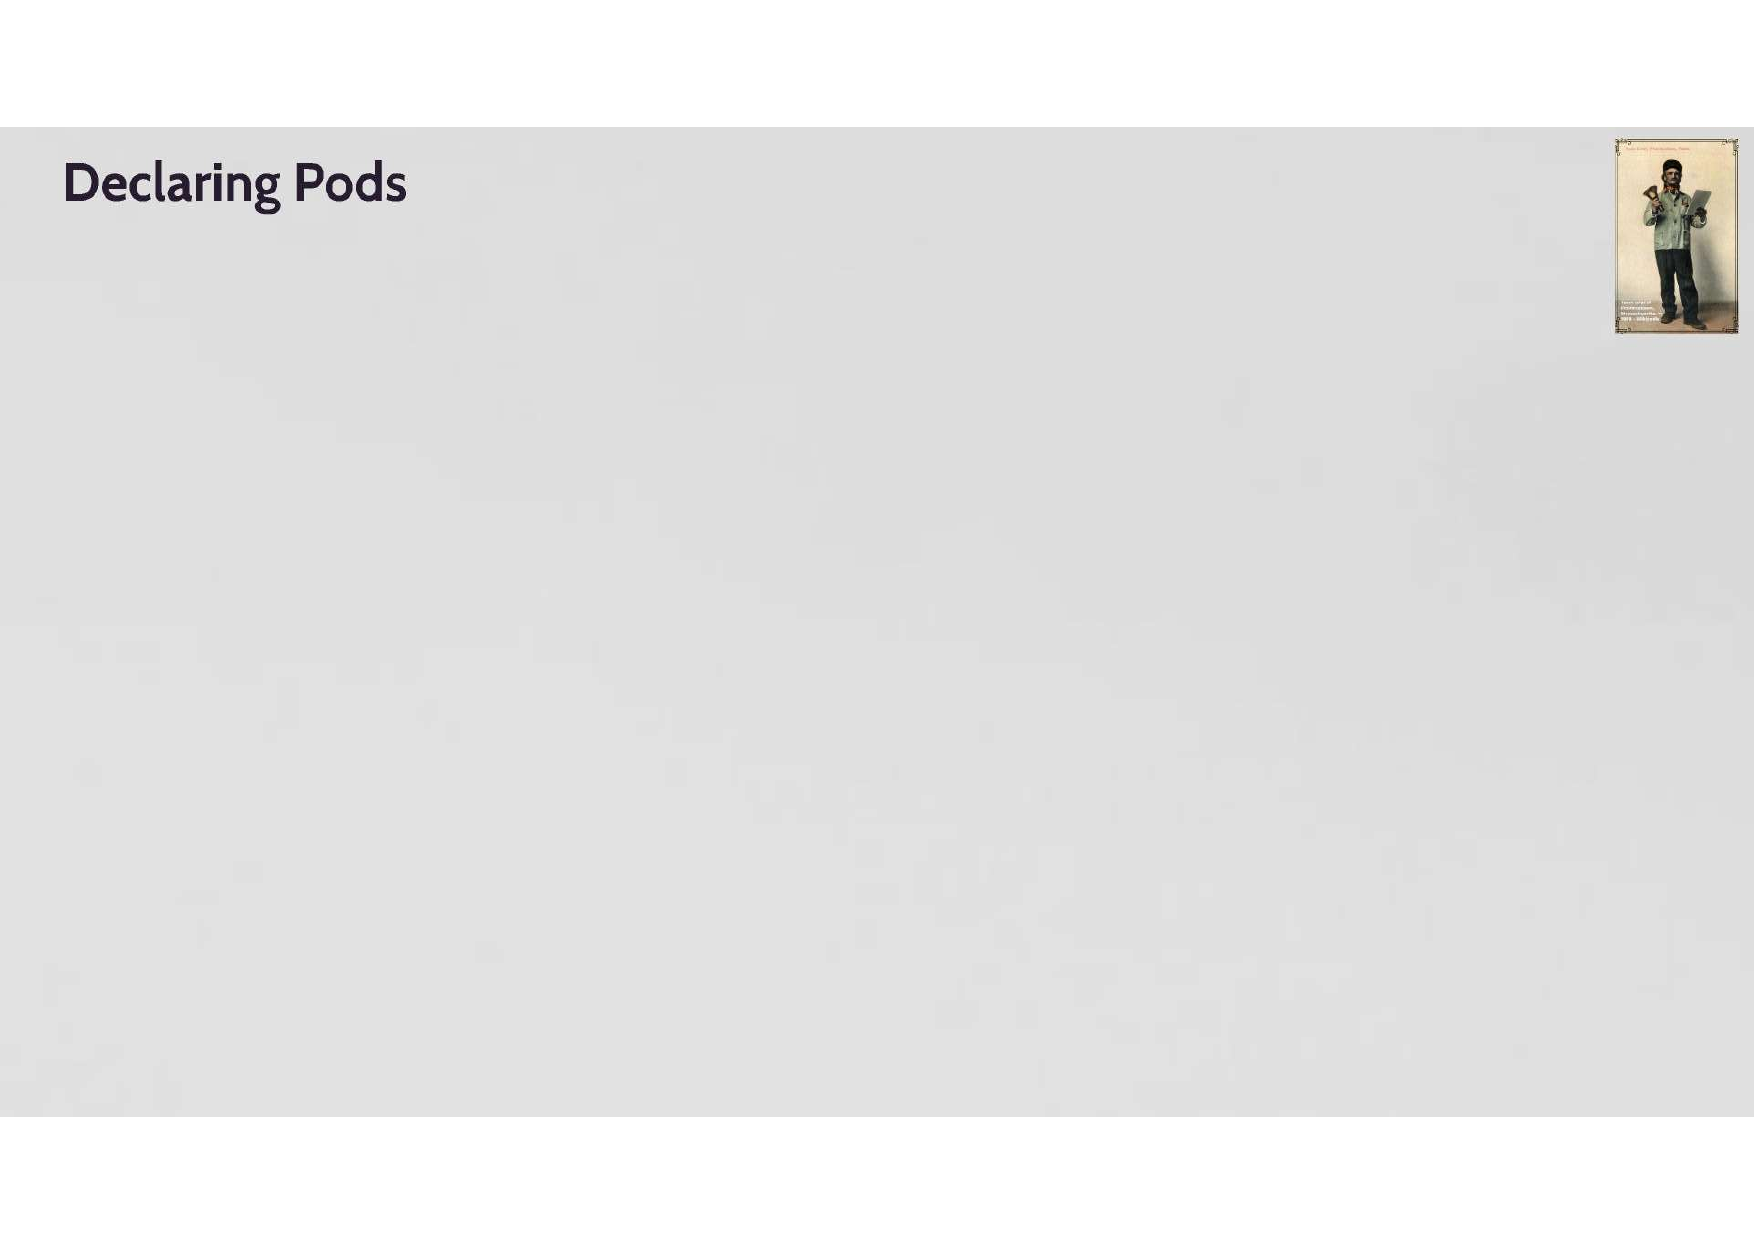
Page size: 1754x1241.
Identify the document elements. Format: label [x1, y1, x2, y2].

picture [0, 127, 1754, 1117]
